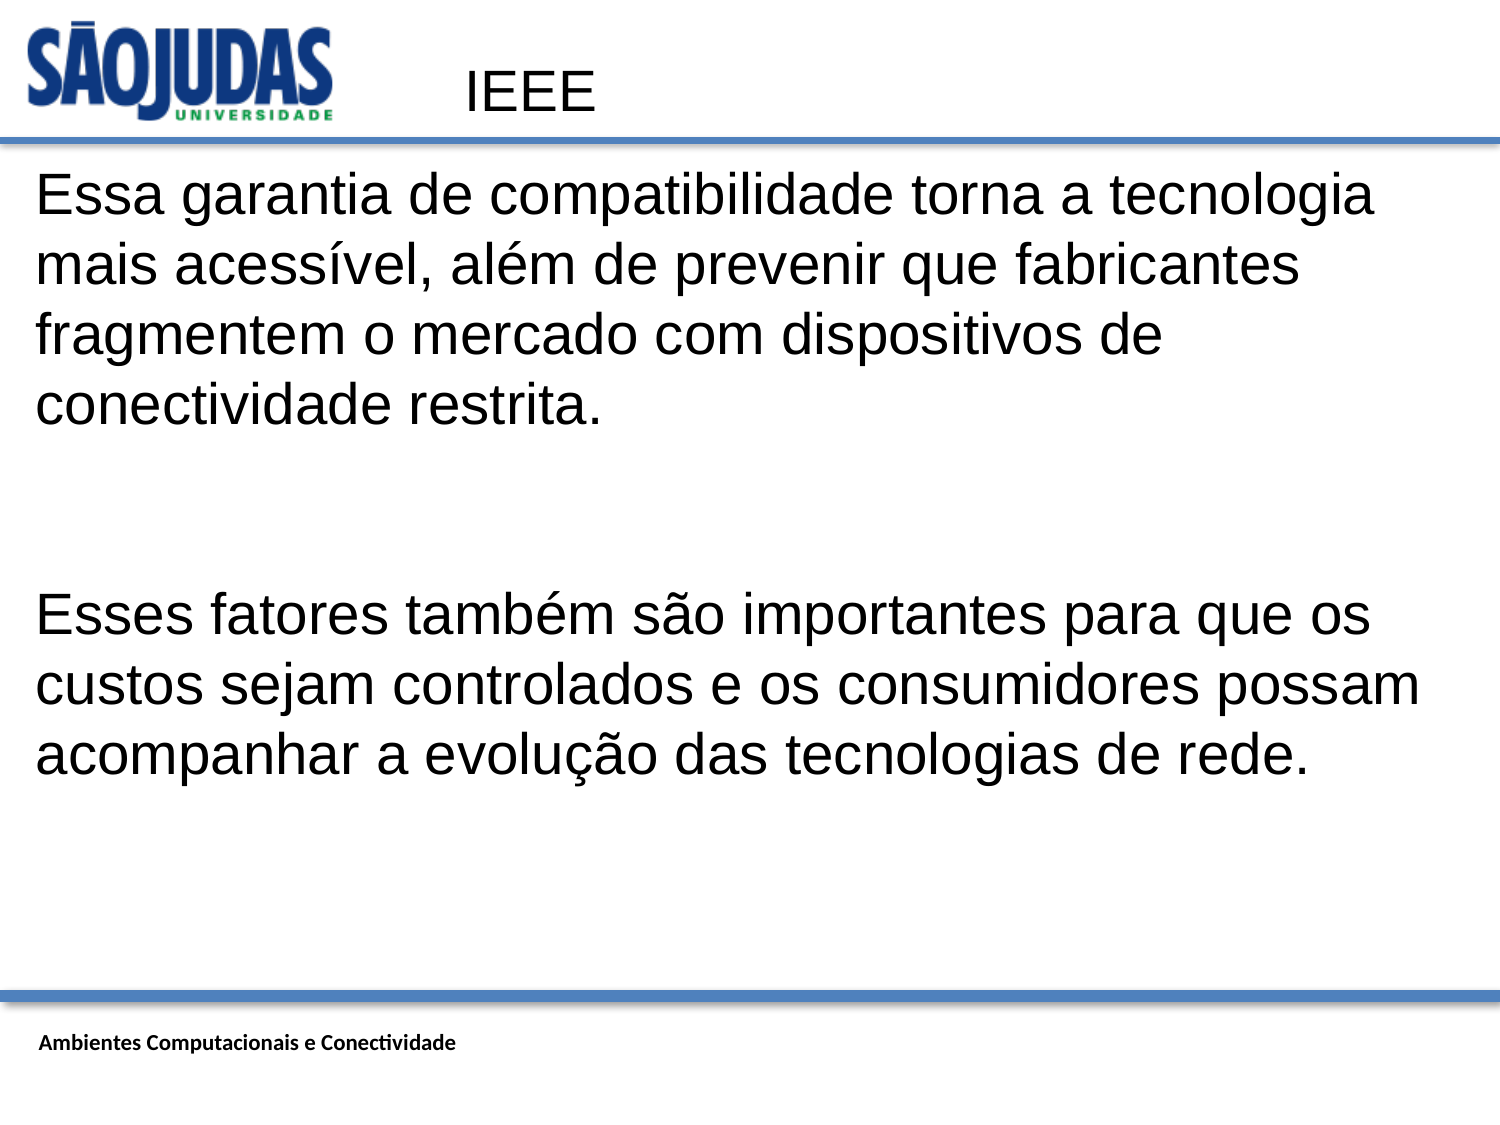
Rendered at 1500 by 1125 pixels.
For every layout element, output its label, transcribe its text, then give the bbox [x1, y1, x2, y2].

picture [23, 0, 336, 129]
text_box IEEE [450, 46, 1318, 131]
text_box Essa garantia de compatibilidade torna a tecnologia mais acessível, além de prevenir que fabricantes fragmentem o mercado com dispositivos de conectividade restrita. Esses fatores também são importantes para que os custos sejam controlados e os consumidores possam acompanhar a evolução das tecnologias de rede. [20, 149, 1480, 794]
